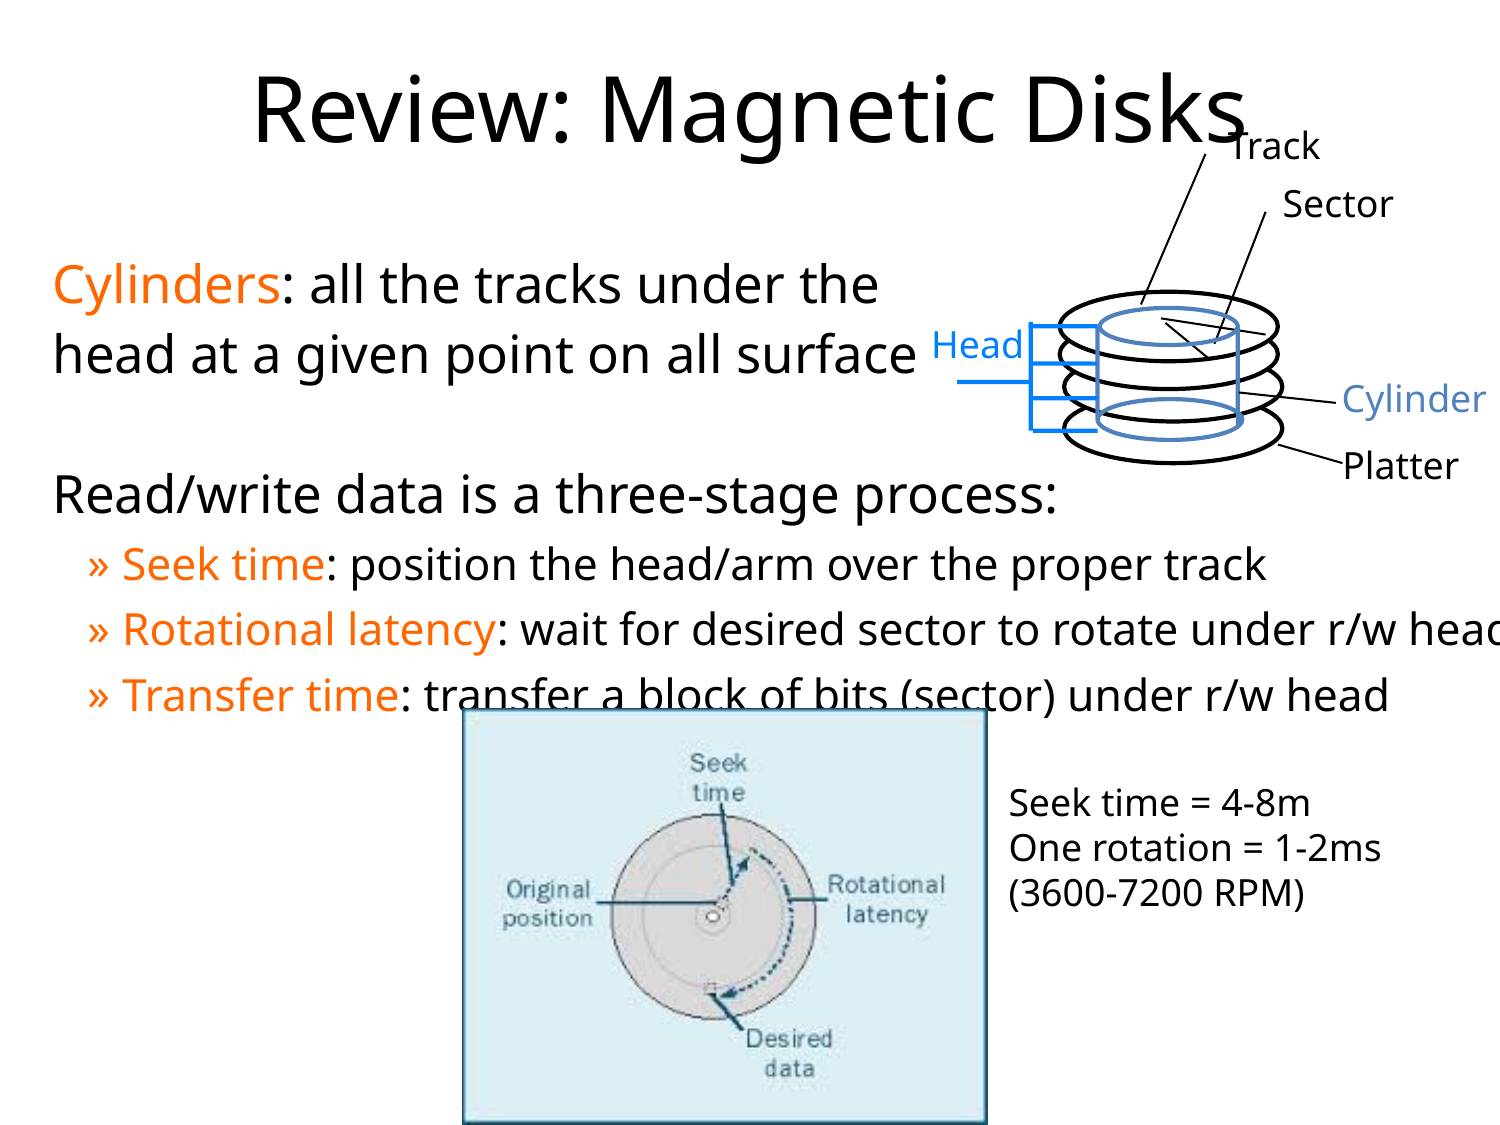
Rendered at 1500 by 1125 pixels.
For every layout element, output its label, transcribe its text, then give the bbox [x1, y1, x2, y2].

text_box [916, 124, 1500, 499]
list Cylinders: all the tracks under the head at a given point on all surface Read/write data is a three-stage process: Seek time: position the head/arm over the proper track Rotational latency: wait for desired sector to rotate under r/w head Transfer time: transfer a block of bits (sector) under r/w head [37, 237, 1500, 738]
title Review: Magnetic Disks [74, 12, 1426, 201]
text_box Seek time = 4-8m One rotation = 1-2ms (3600-7200 RPM) [993, 771, 1407, 922]
picture [462, 707, 988, 1125]
